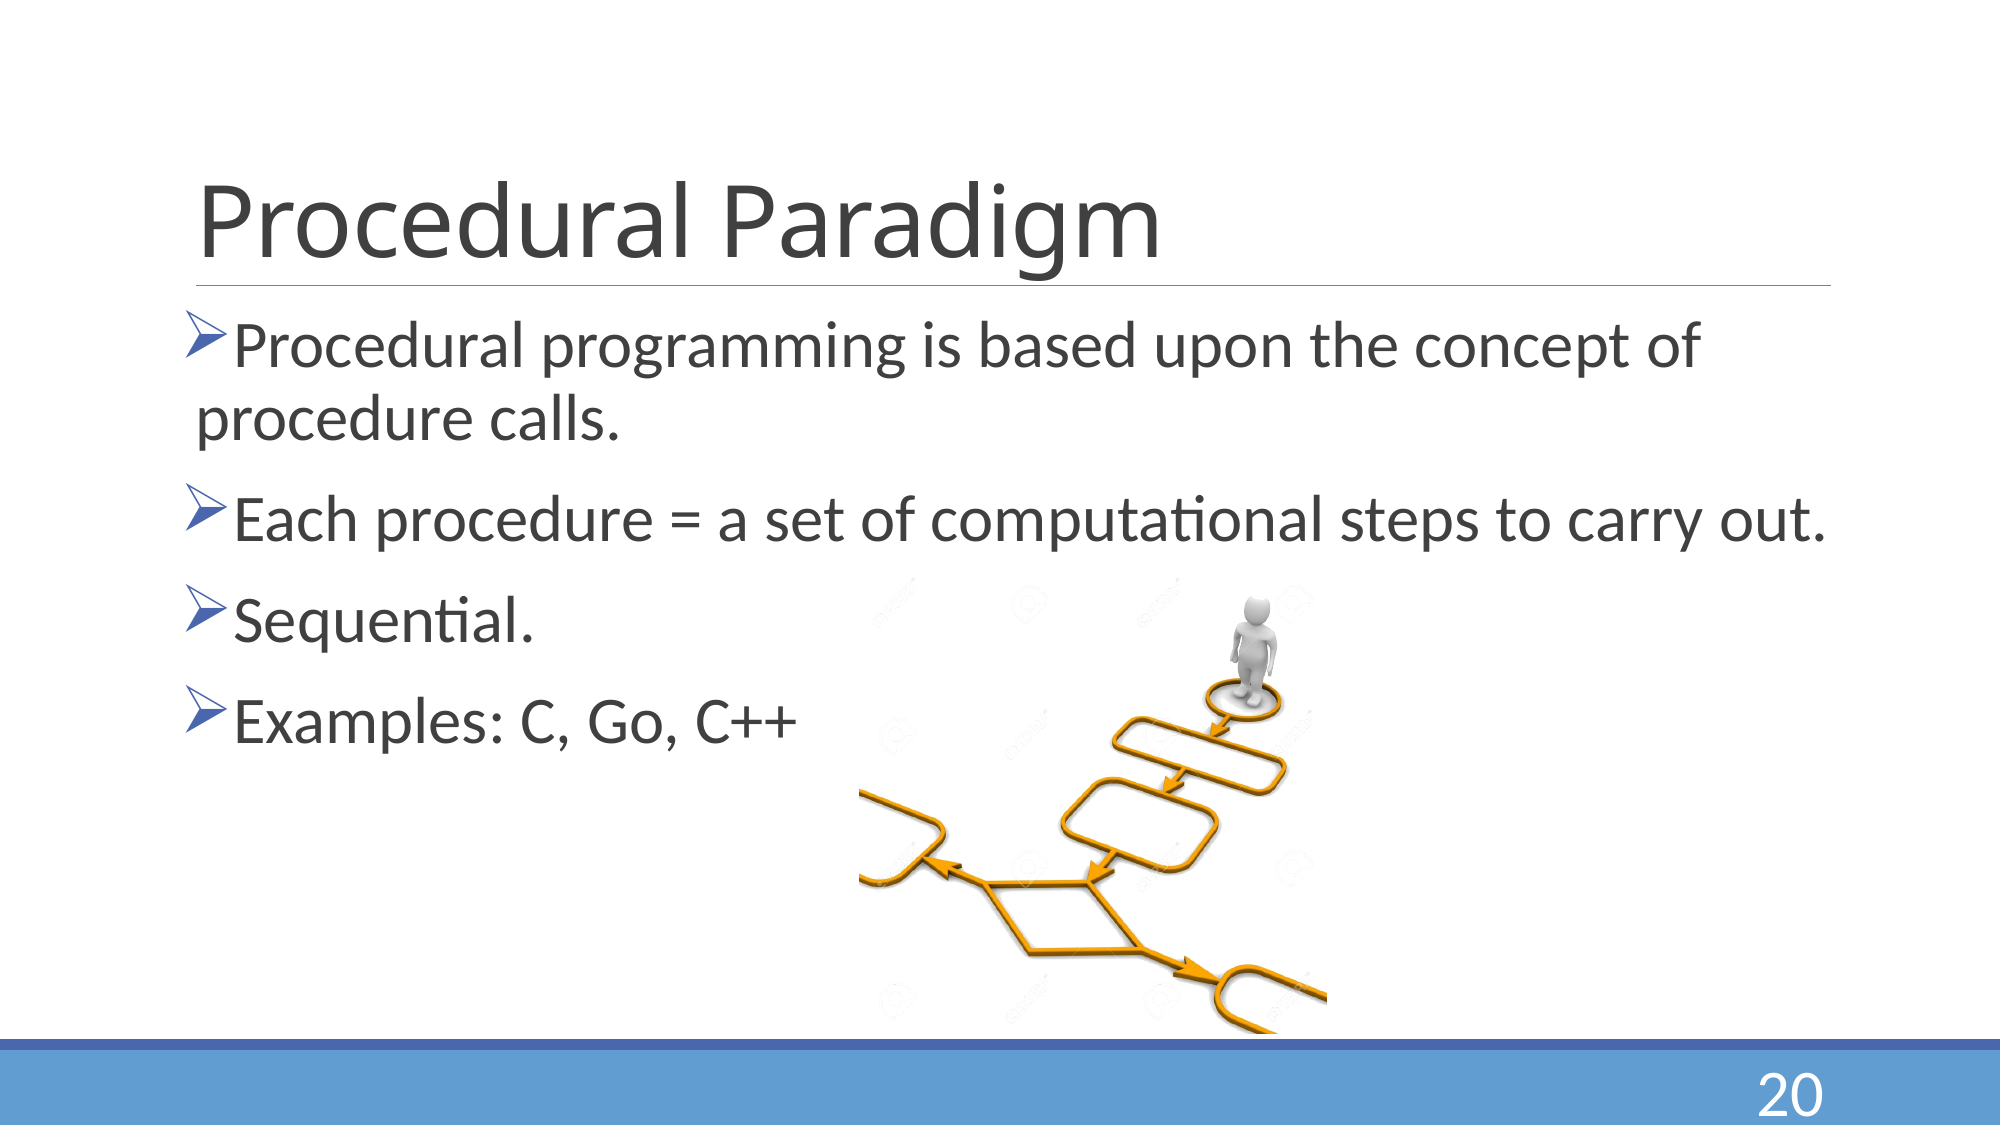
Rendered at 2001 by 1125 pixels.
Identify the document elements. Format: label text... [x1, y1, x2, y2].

slide_number 20 [1624, 1059, 1840, 1120]
title Procedural Paradigm [180, 47, 1830, 285]
picture [859, 565, 1327, 1034]
list Procedural programming is based upon the concept of procedure calls. Each procedure = a set of computational steps to carry out. Sequential. Examples: C, Go, C++ [180, 302, 1830, 963]
